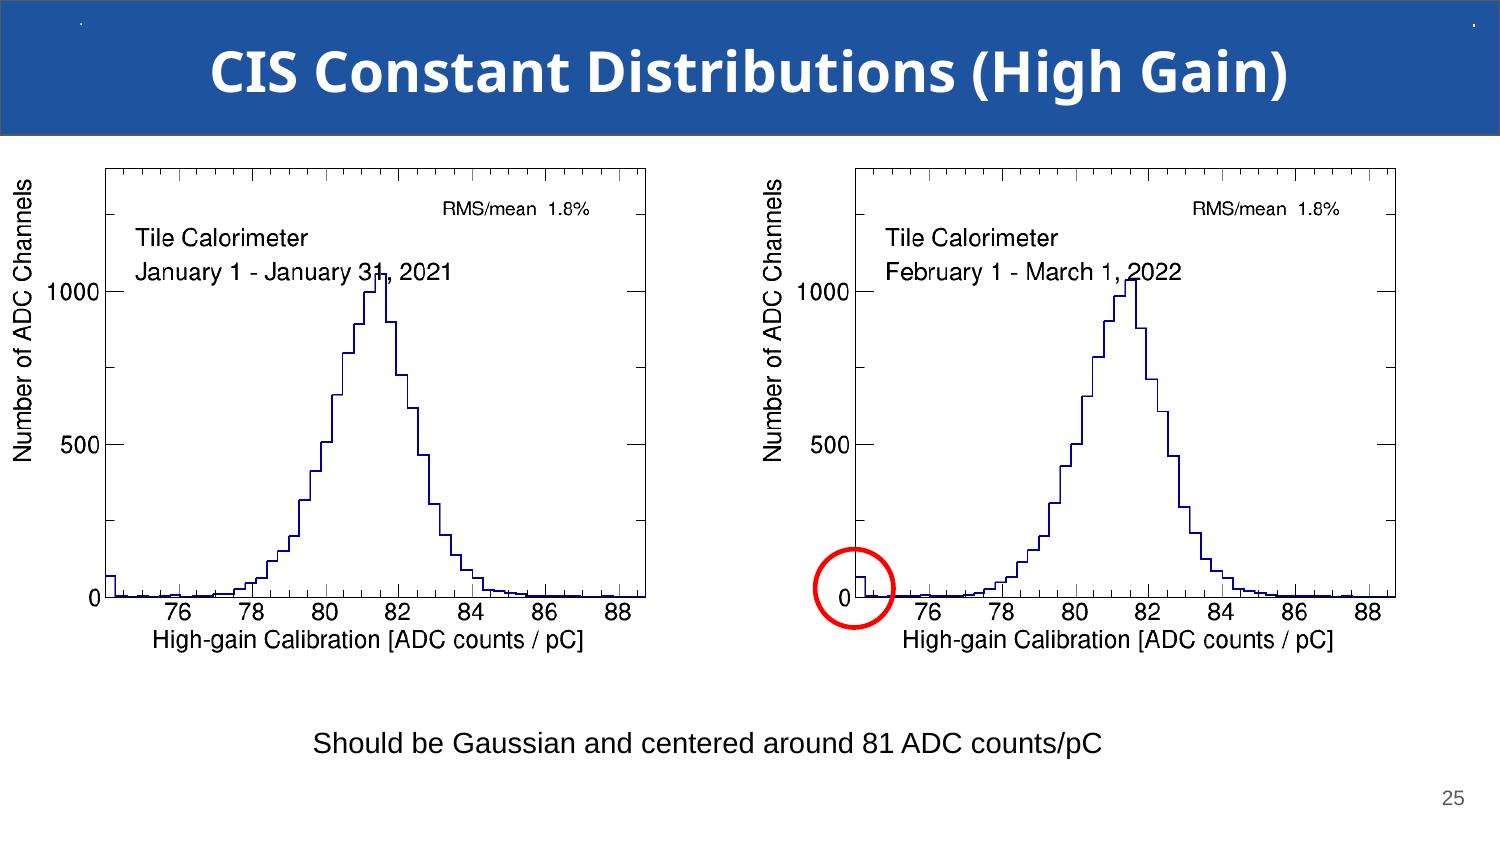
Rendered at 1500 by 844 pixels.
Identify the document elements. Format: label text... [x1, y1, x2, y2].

slide_number ‹#› [1389, 764, 1480, 830]
title CIS Constant Distributions (High Gain) [74, 20, 1425, 115]
picture [0, 141, 1500, 683]
text_box [0, 0, 1500, 135]
text_box Should be Gaussian and centered around 81 ADC counts/pC [37, 709, 1380, 775]
